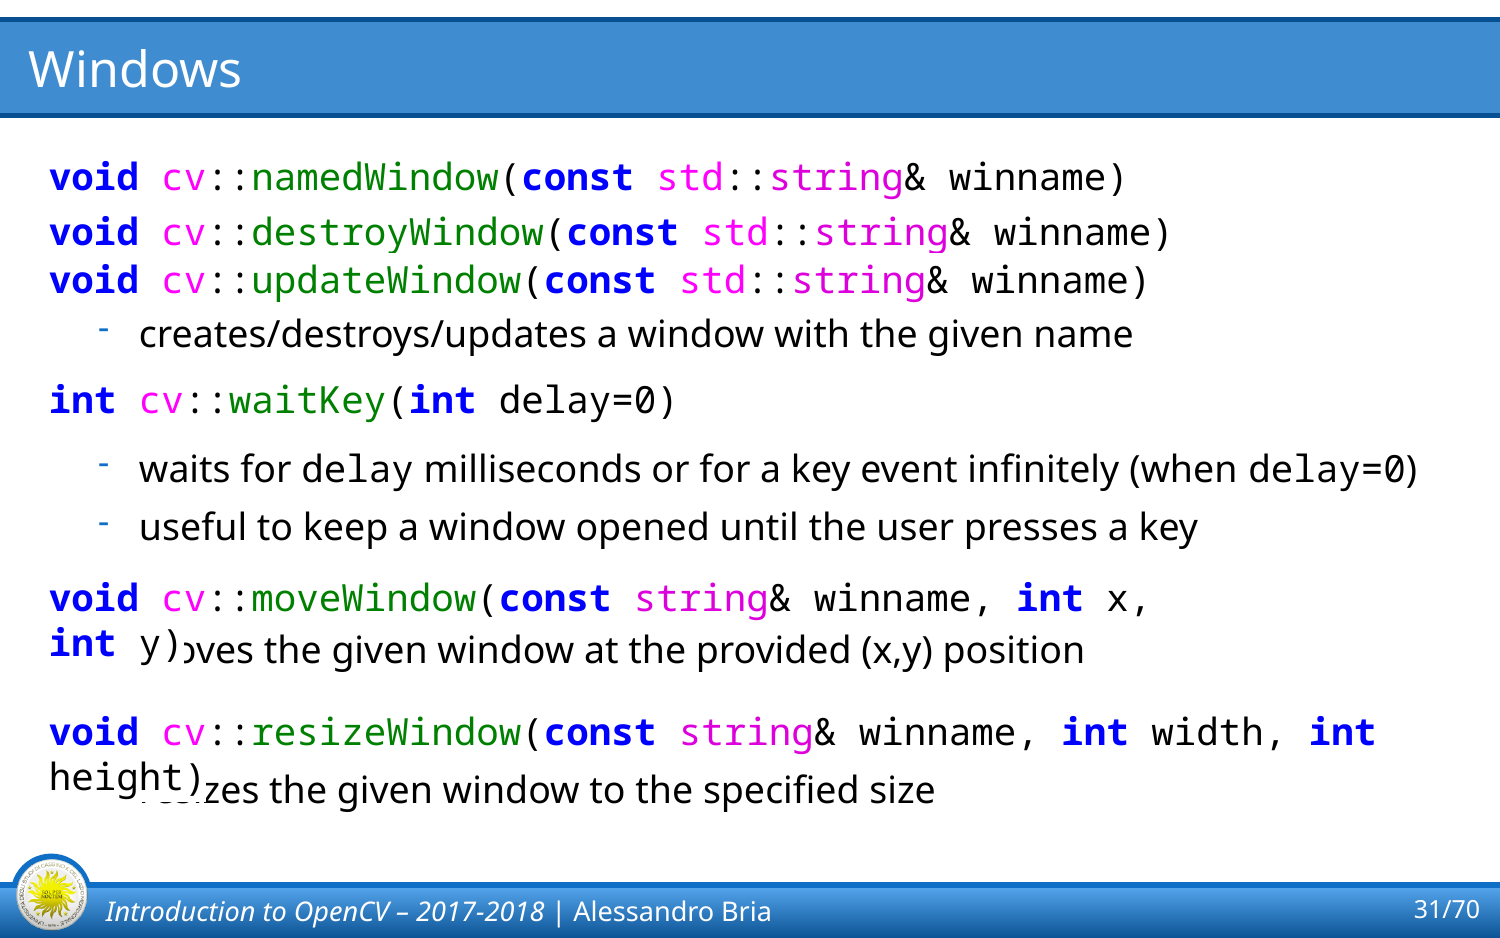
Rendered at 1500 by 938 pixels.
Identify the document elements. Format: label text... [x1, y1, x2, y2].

text_box void cv::namedWindow(const std::string& winname) [33, 145, 1471, 200]
text_box creates/destroys/updates a window with the given name waits for delay milliseconds or for a key event infinitely (when delay=0) useful to keep a window opened until the user presses a key moves the given window at the provided (x,y) position resizes the given window to the specified size [33, 308, 1455, 368]
title Windows [0, 18, 1500, 117]
picture [15, 858, 88, 931]
text_box creates/destroys/updates a window with the given name waits for delay milliseconds or for a key event infinitely (when delay=0) useful to keep a window opened until the user presses a key moves the given window at the provided (x,y) position resizes the given window to the specified size [33, 806, 1455, 927]
text_box void cv::moveWindow(const string& winname, int x, int y) [33, 566, 1245, 672]
text_box void cv::resizeWindow(const string& winname, int width, int height) [33, 700, 1455, 806]
text_box void cv::destroyWindow(const std::string& winname) [33, 200, 1471, 248]
text_box int cv::waitKey(int delay=0) [33, 368, 1471, 429]
text_box creates/destroys/updates a window with the given name waits for delay milliseconds or for a key event infinitely (when delay=0) useful to keep a window opened until the user presses a key moves the given window at the provided (x,y) position resizes the given window to the specified size [33, 429, 1455, 700]
text_box void cv::updateWindow(const std::string& winname) [33, 248, 1471, 308]
